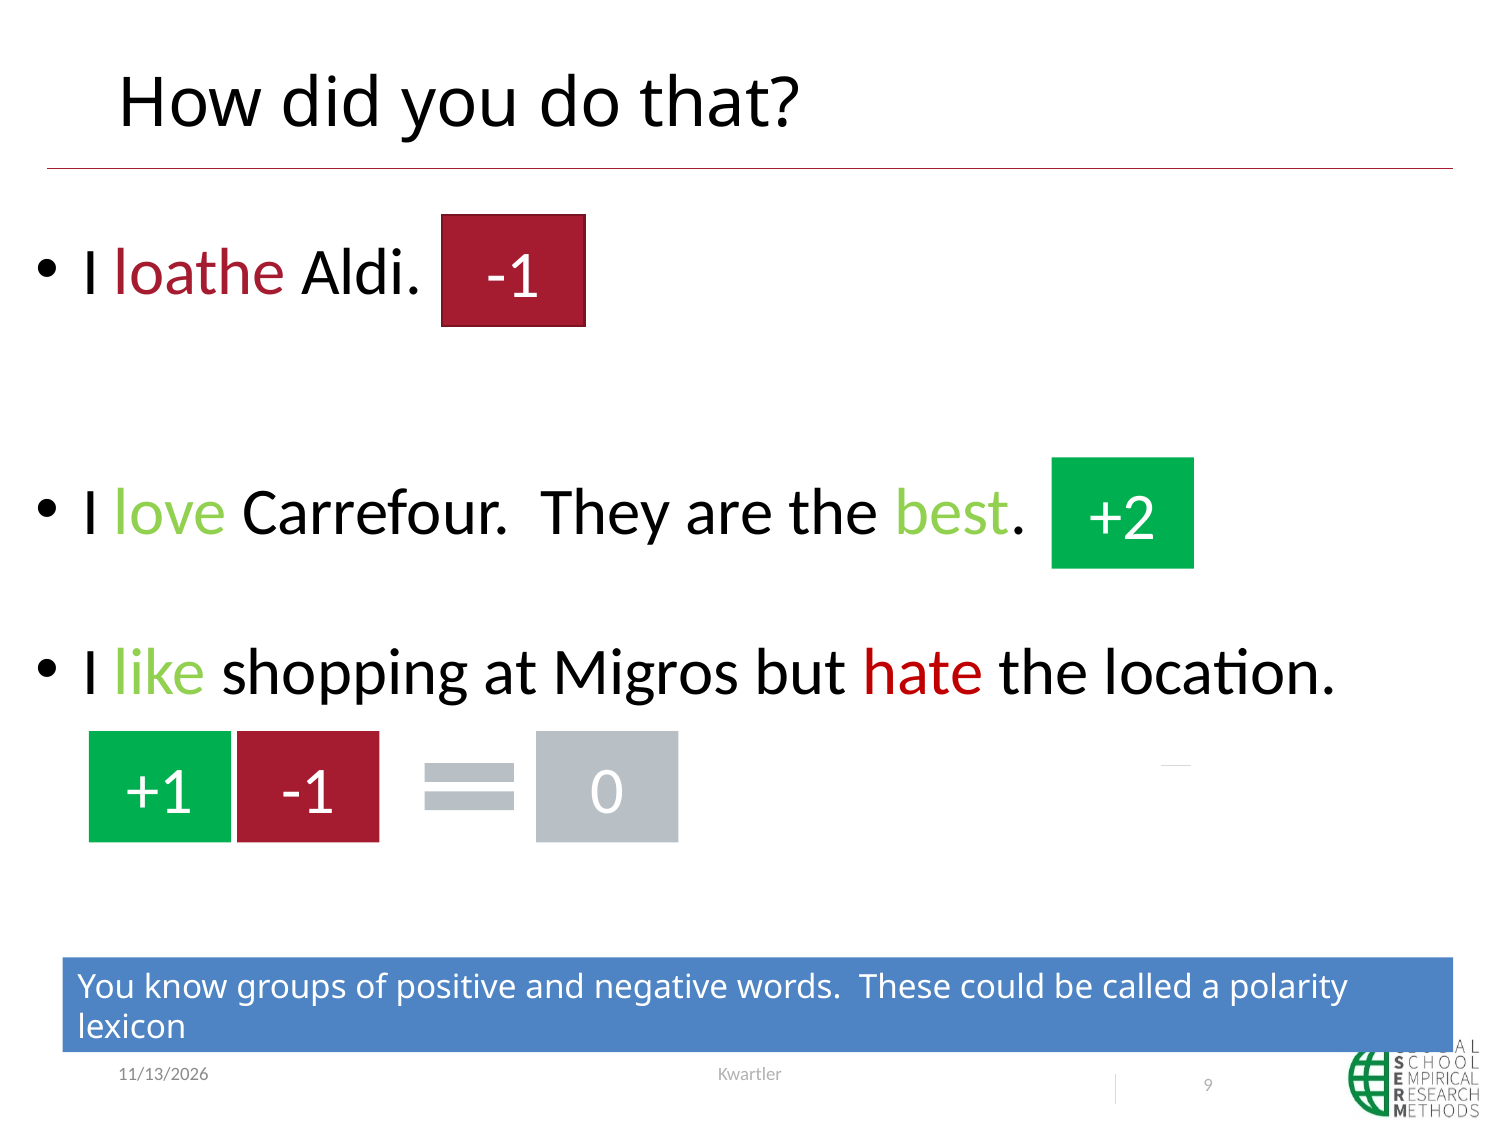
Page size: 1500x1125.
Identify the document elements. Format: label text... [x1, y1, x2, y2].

slide_number 9 [1188, 1053, 1330, 1103]
text_box +2 [1051, 456, 1195, 570]
picture [1342, 1031, 1500, 1120]
text_box I loathe Aldi. I love Carrefour. They are the best. I like shopping at Migros but hate the location. [20, 220, 1475, 715]
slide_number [103, 1053, 441, 1103]
text_box You know groups of positive and negative words. These could be called a polarity lexicon [62, 957, 1454, 1053]
footer Kwartler [496, 1053, 1004, 1103]
text_box -1 [236, 730, 380, 843]
text_box 0 [535, 730, 679, 843]
title How did you do that? [103, 59, 1397, 157]
text_box [424, 762, 515, 783]
text_box -1 [441, 214, 586, 327]
text_box [424, 790, 515, 811]
text_box +1 [88, 730, 232, 843]
